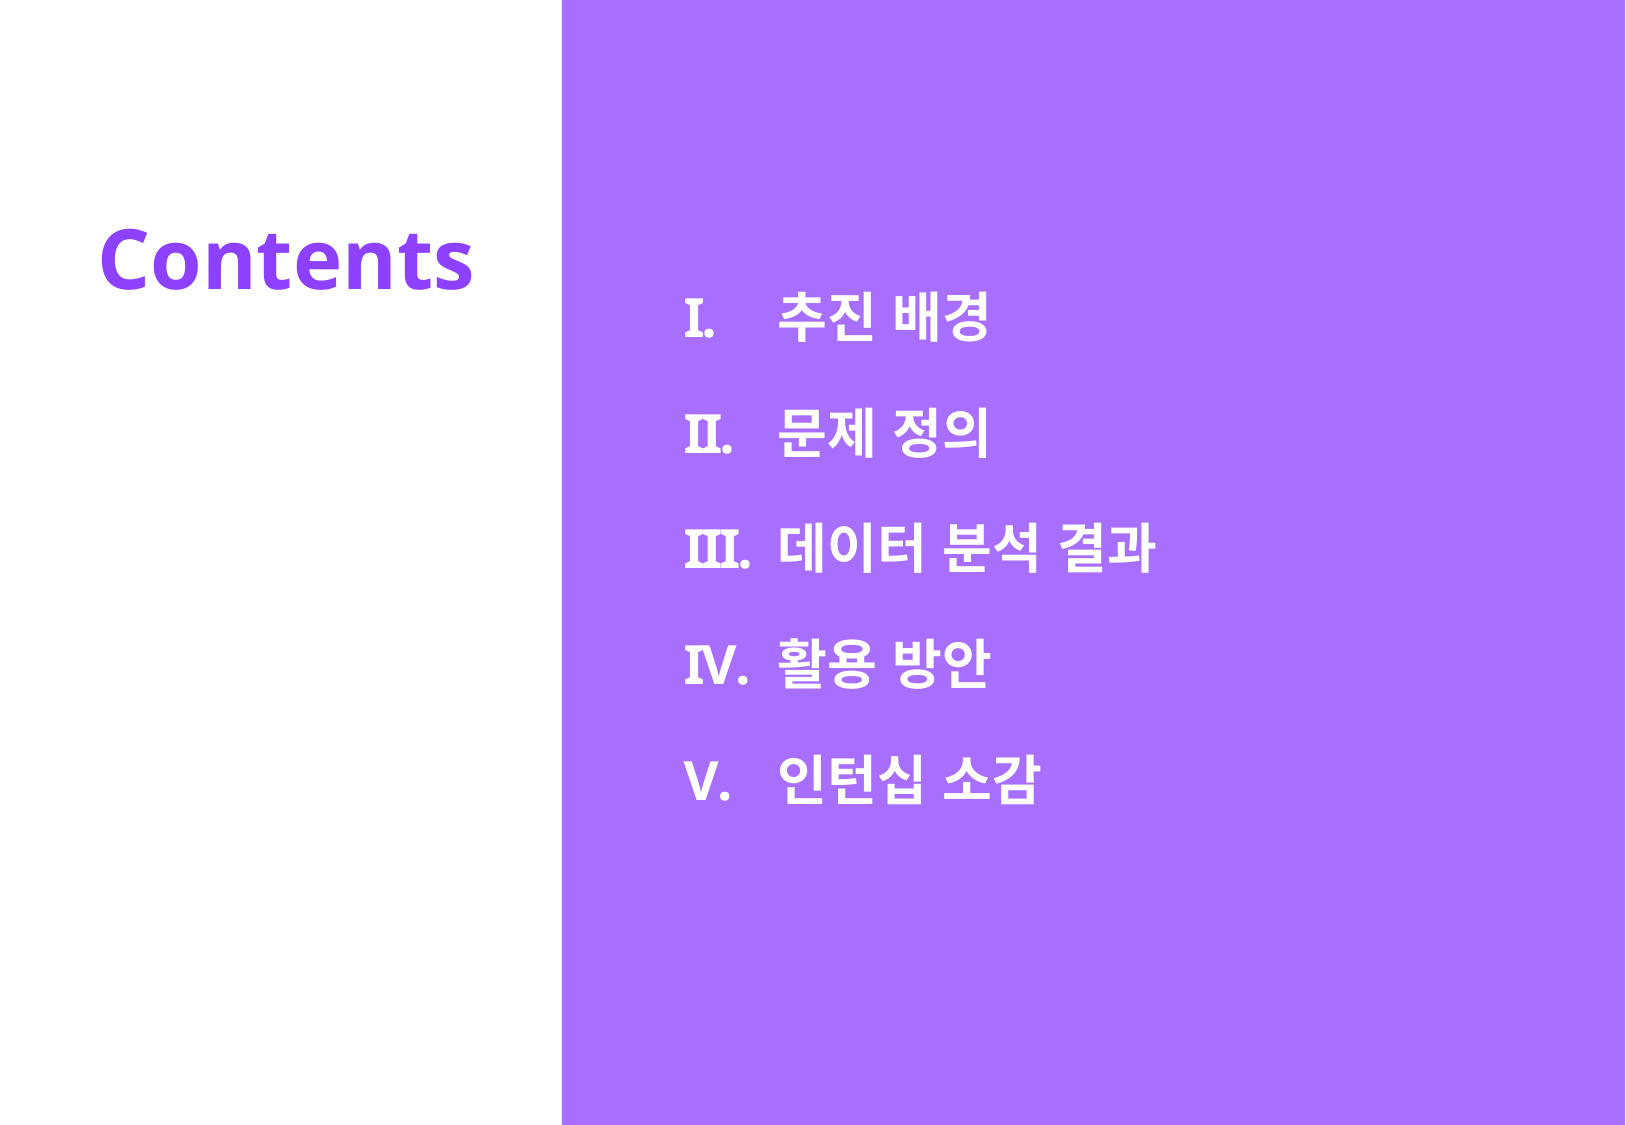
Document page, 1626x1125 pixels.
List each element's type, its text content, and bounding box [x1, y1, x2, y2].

text_box Contents [83, 198, 490, 314]
text_box 추진 배경 문제 정의 데이터 분석 결과 활용 방안 인턴십 소감 [668, 256, 1173, 819]
text_box [561, 0, 1625, 1125]
